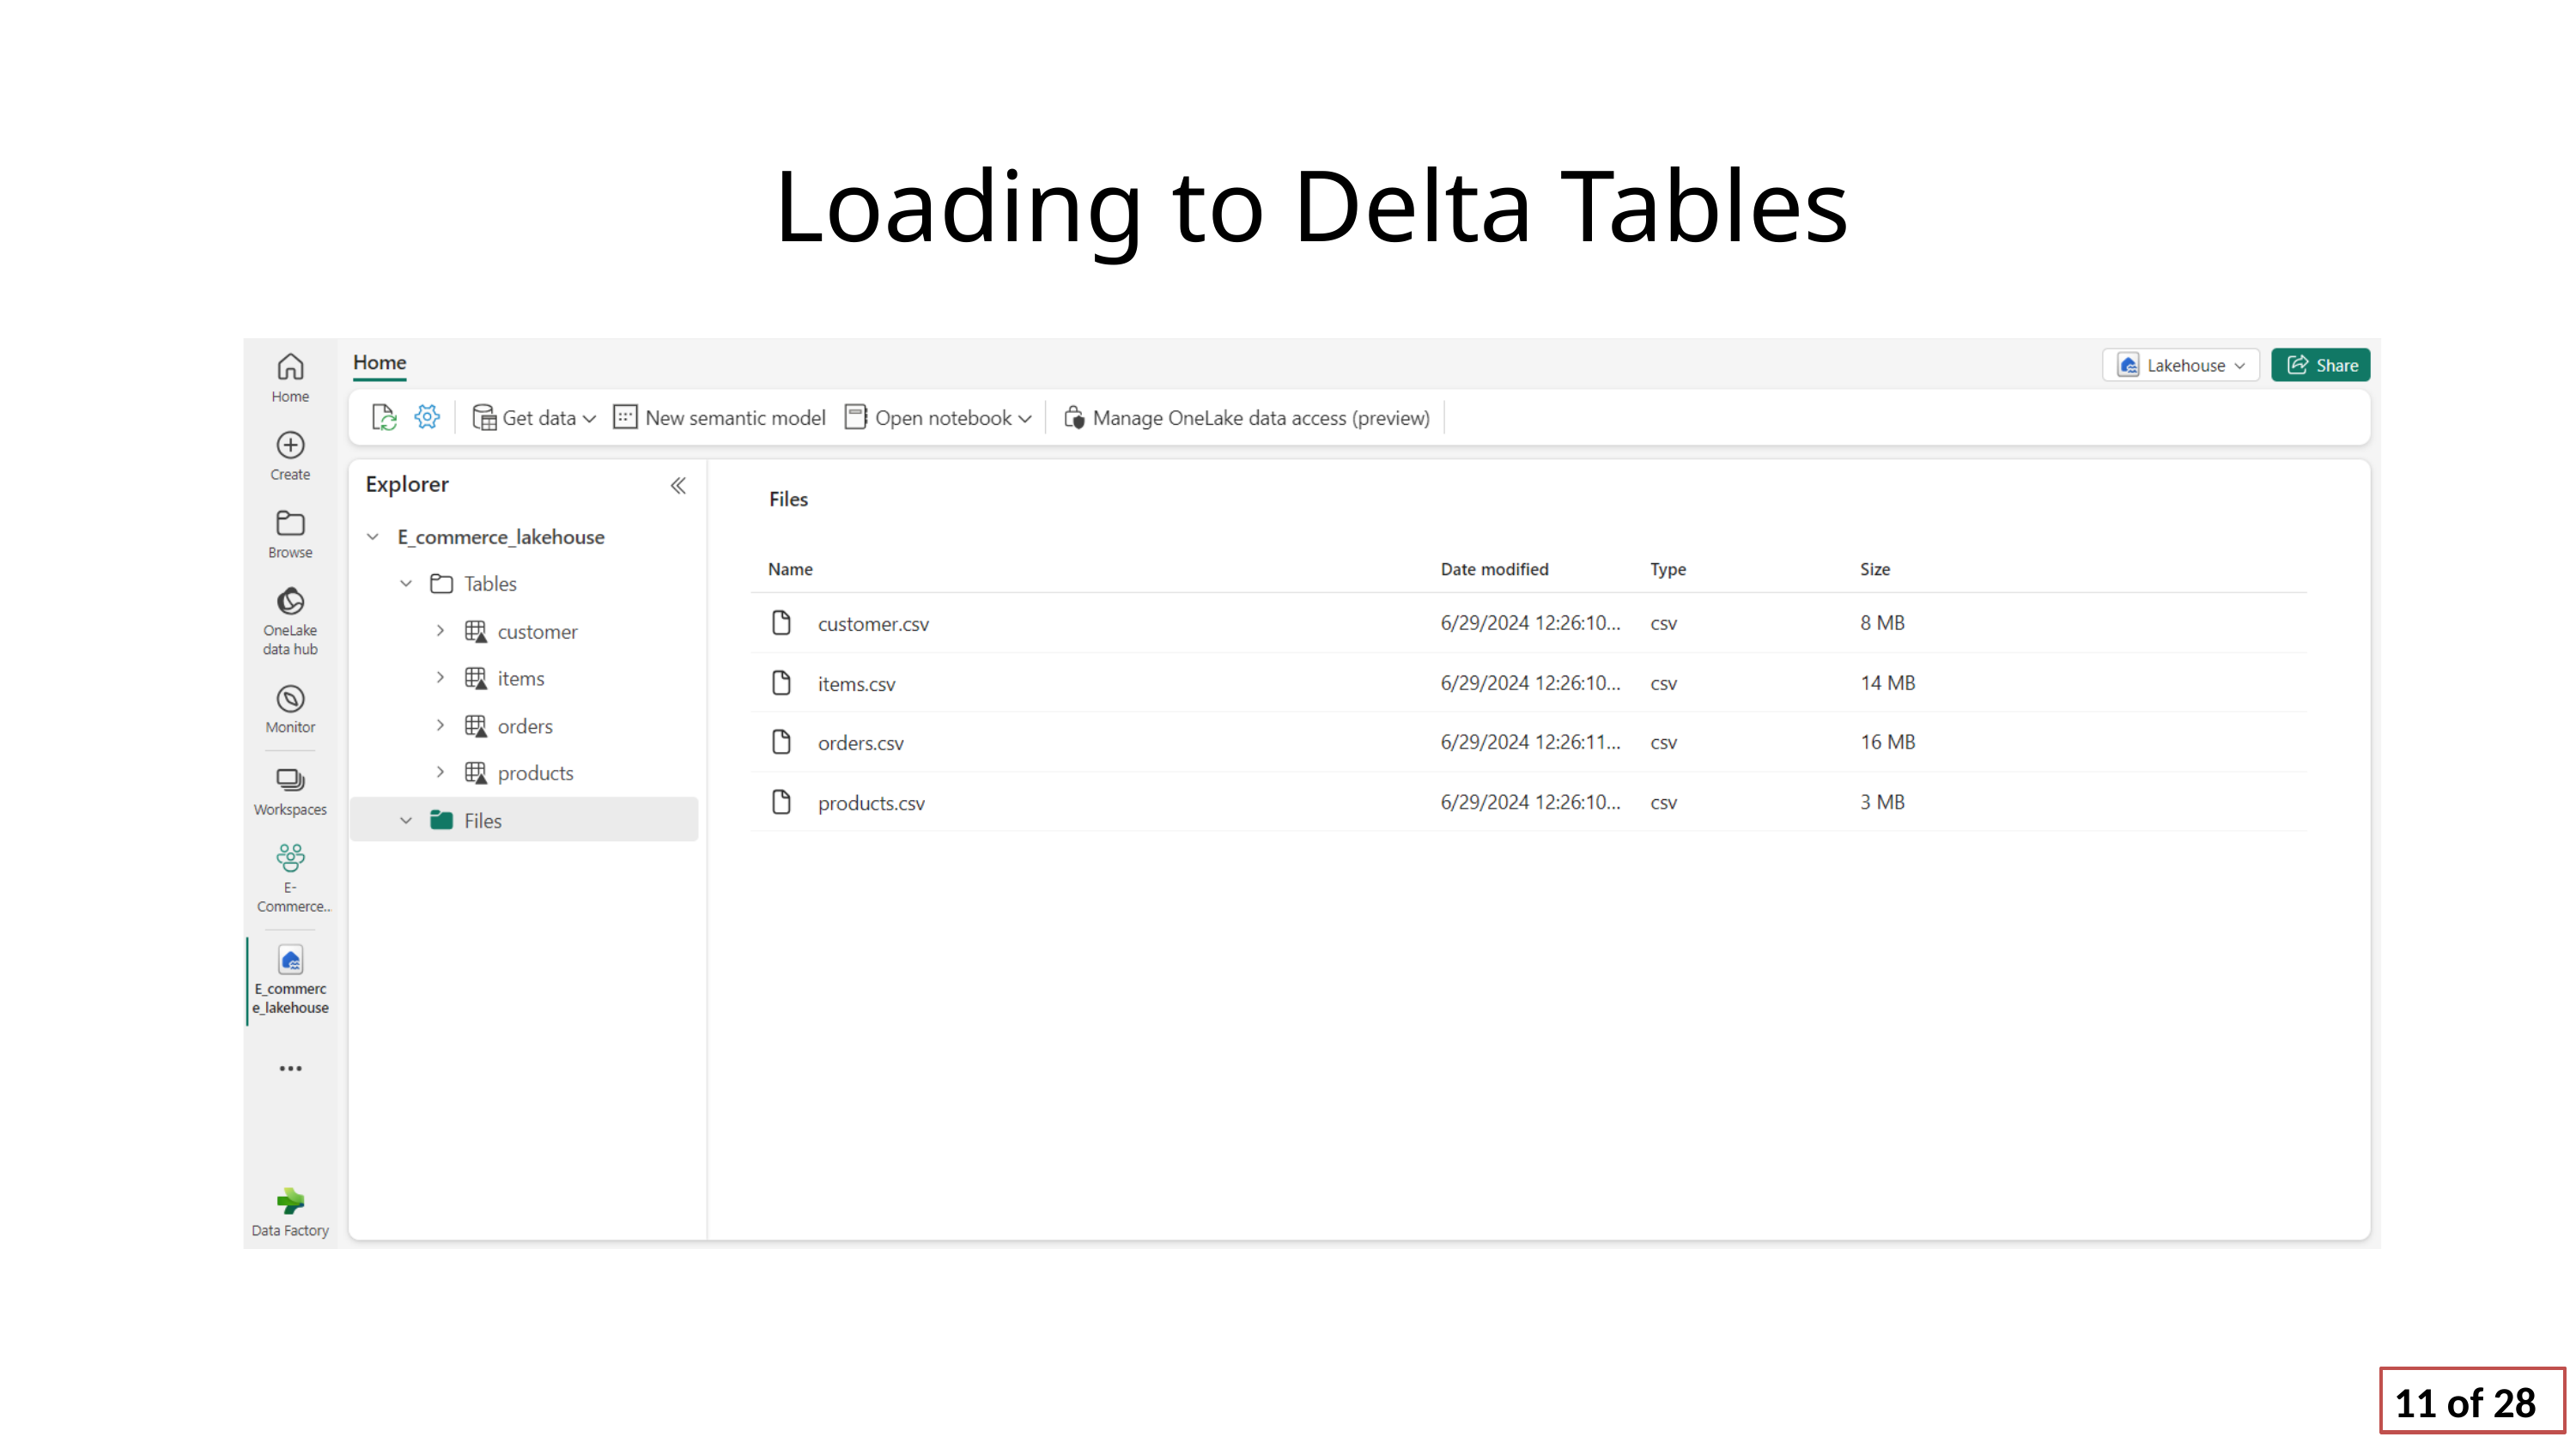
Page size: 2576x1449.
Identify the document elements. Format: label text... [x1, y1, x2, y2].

text_box 11 of 28 [2379, 1367, 2567, 1434]
text_box Loading to Delta Tables [529, 123, 2096, 262]
text_box [243, 338, 2382, 1249]
